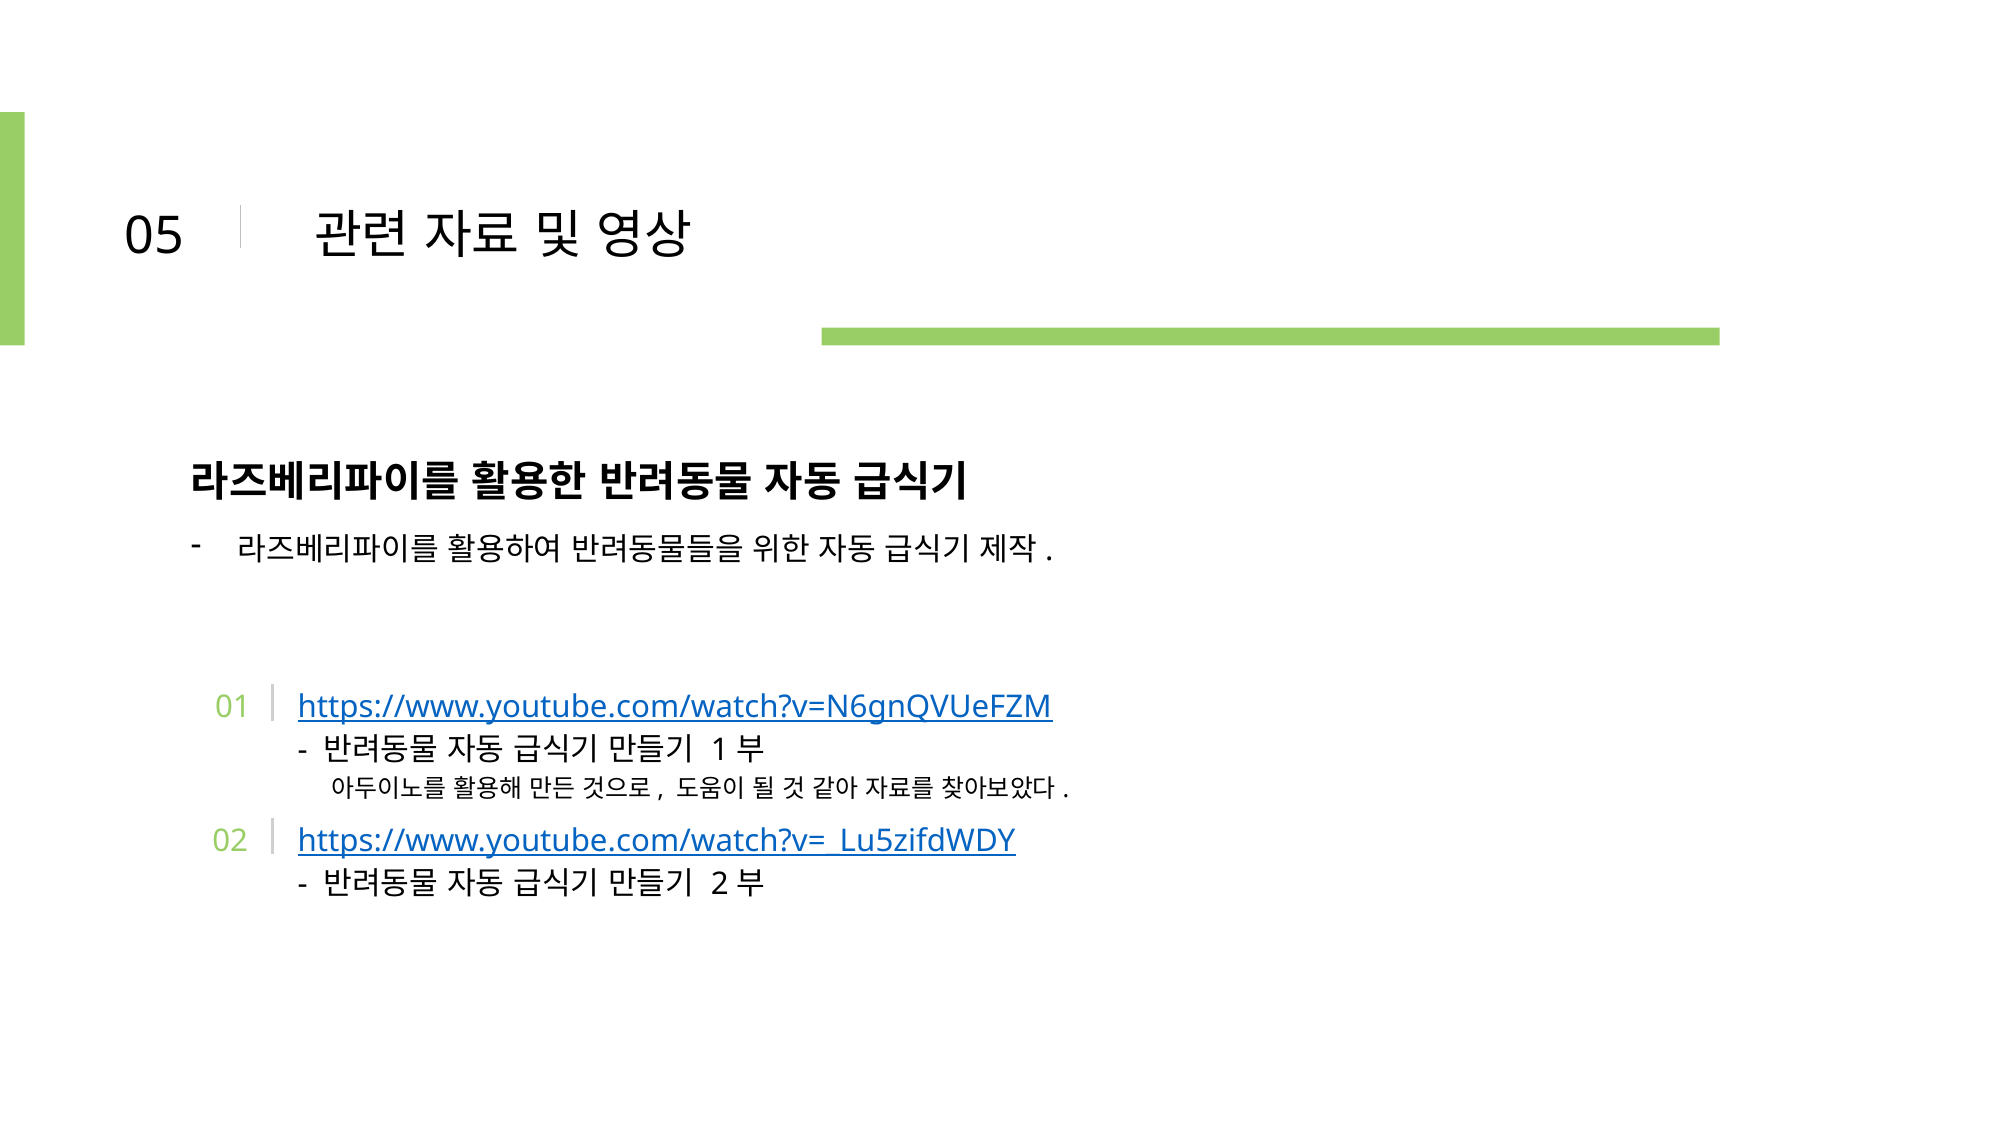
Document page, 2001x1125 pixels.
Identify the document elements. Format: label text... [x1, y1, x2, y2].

text_box [0, 111, 26, 346]
text_box https://www.youtube.com/watch?v=_Lu5zifdWDY - 반려동물 자동 급식기 만들기 2부 [282, 849, 1668, 908]
text_box 01 [200, 678, 282, 732]
text_box [821, 326, 1721, 346]
text_box https://www.youtube.com/watch?v=N6gnQVUeFZM - 반려동물 자동 급식기 만들기 1부 아두이노를 활용해 만든 것으로, 도움이 될 것 같아 자료를 찾아보았다. [282, 678, 1668, 849]
text_box 라즈베리파이를 활용한 반려동물 자동 급식기 라즈베리파이를 활용하여 반려동물들을 위한 자동 급식기 제작. [176, 447, 1720, 620]
text_box 관련 자료 및 영상 [299, 193, 770, 272]
text_box 05 [110, 193, 215, 272]
text_box 02 [197, 812, 283, 865]
